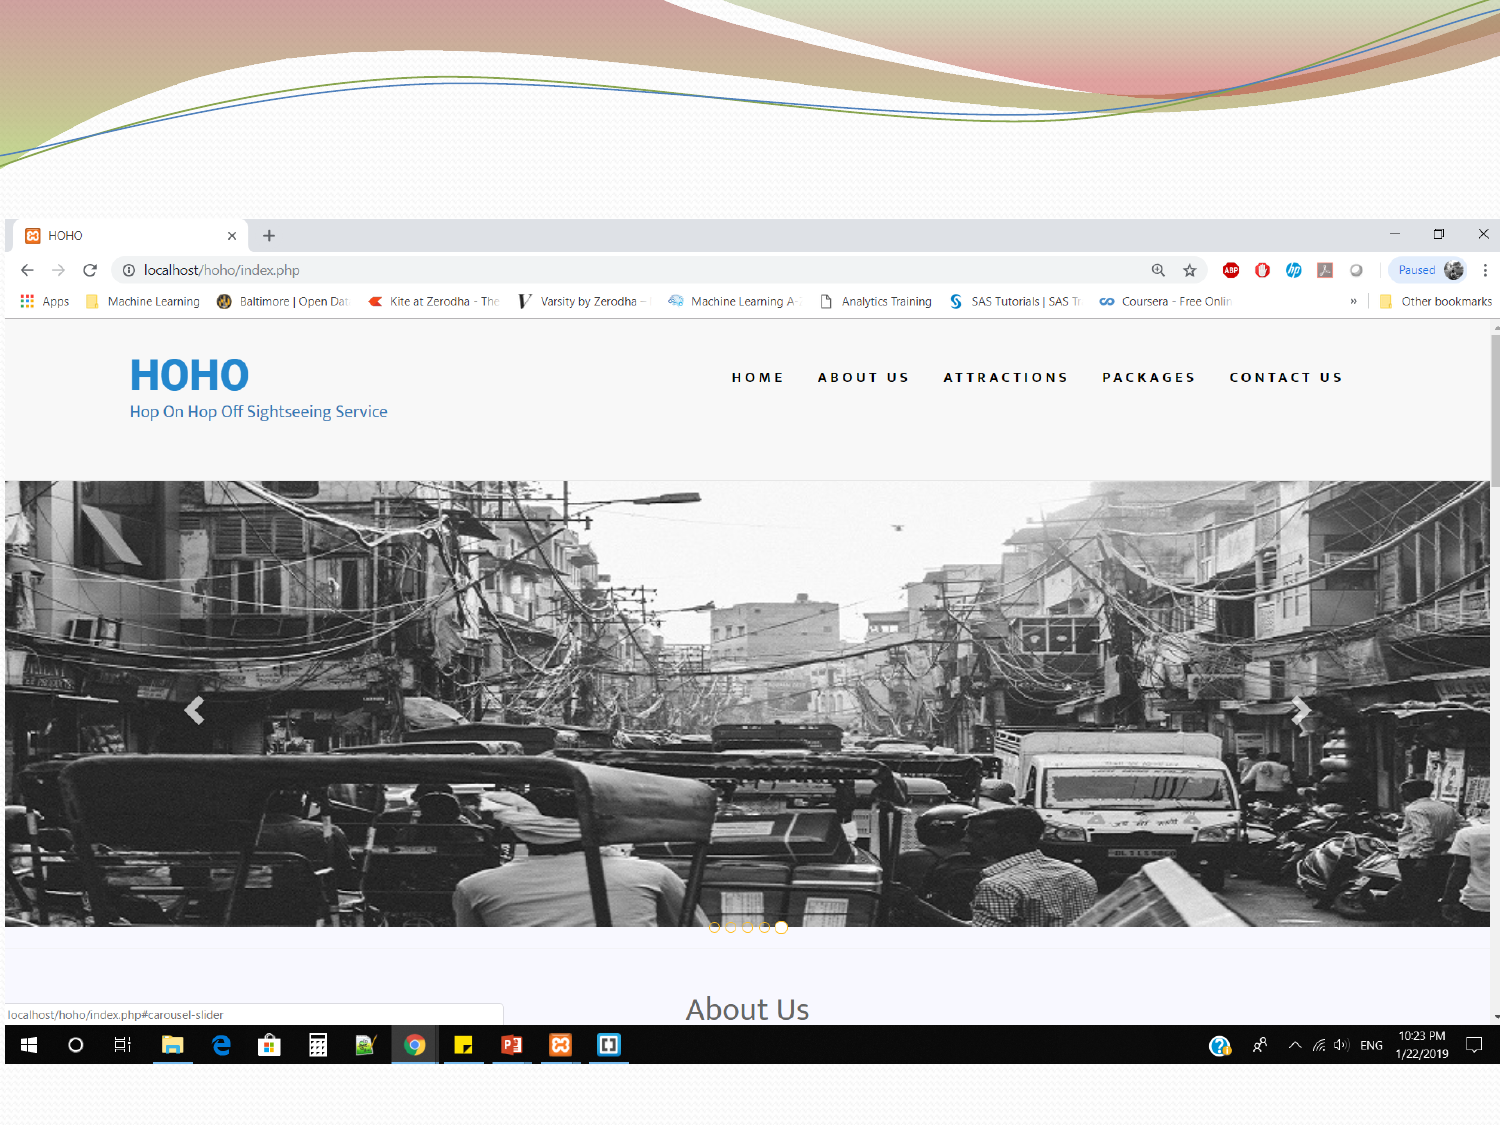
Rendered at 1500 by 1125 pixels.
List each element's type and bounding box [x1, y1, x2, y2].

picture [5, 219, 1500, 1064]
